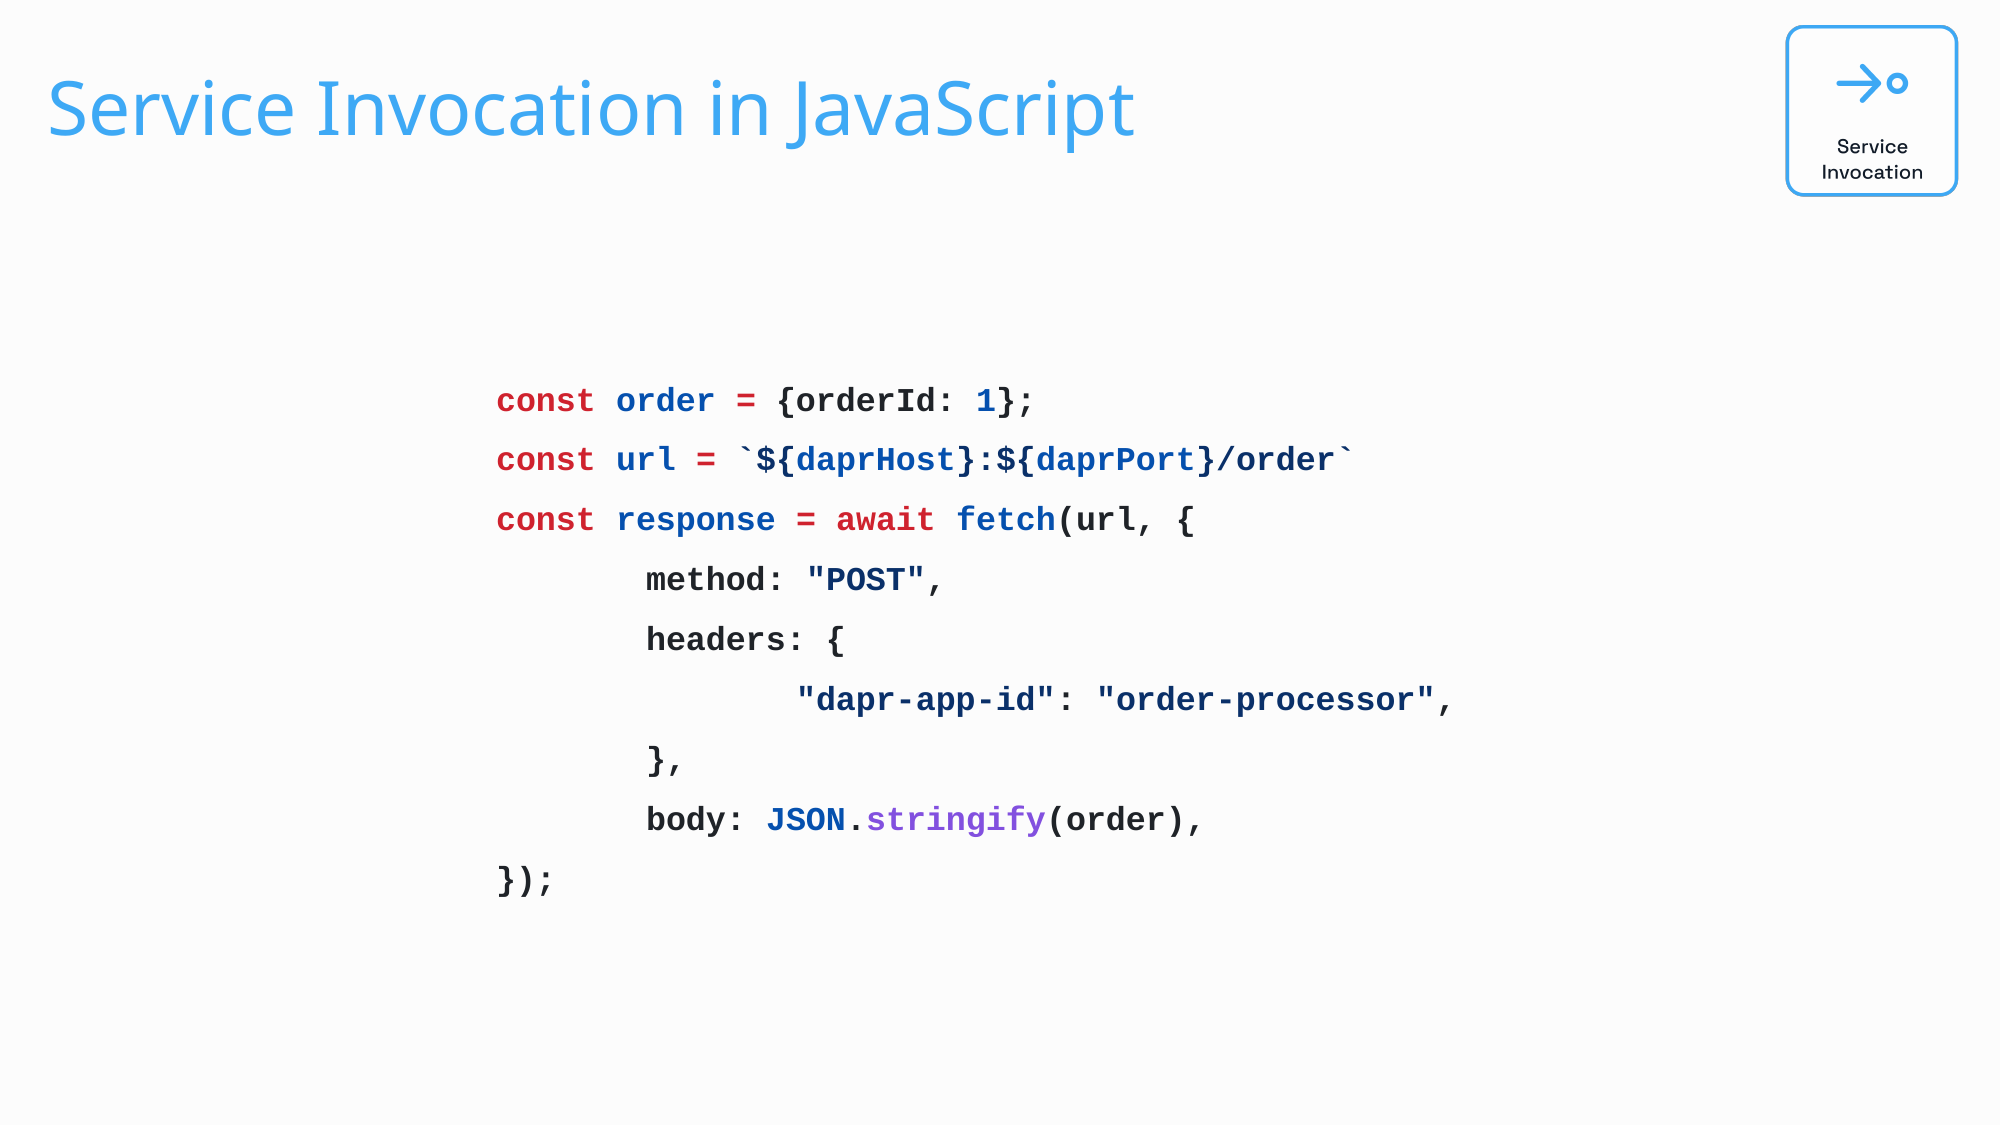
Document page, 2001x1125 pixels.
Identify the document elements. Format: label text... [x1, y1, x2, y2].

title Service Invocation in JavaScript [32, 35, 1777, 187]
text_box const order = {orderId: 1}; const url = `${daprHost}:${daprPort}/order` const response = await fetch(url, { method: "POST", headers: { "dapr-app-id": "order-processor", }, body: JSON.stringify(order), }); [481, 350, 1519, 905]
title Service Invocation in JavaScript [1965, 35, 1972, 187]
picture [1782, 22, 1961, 200]
